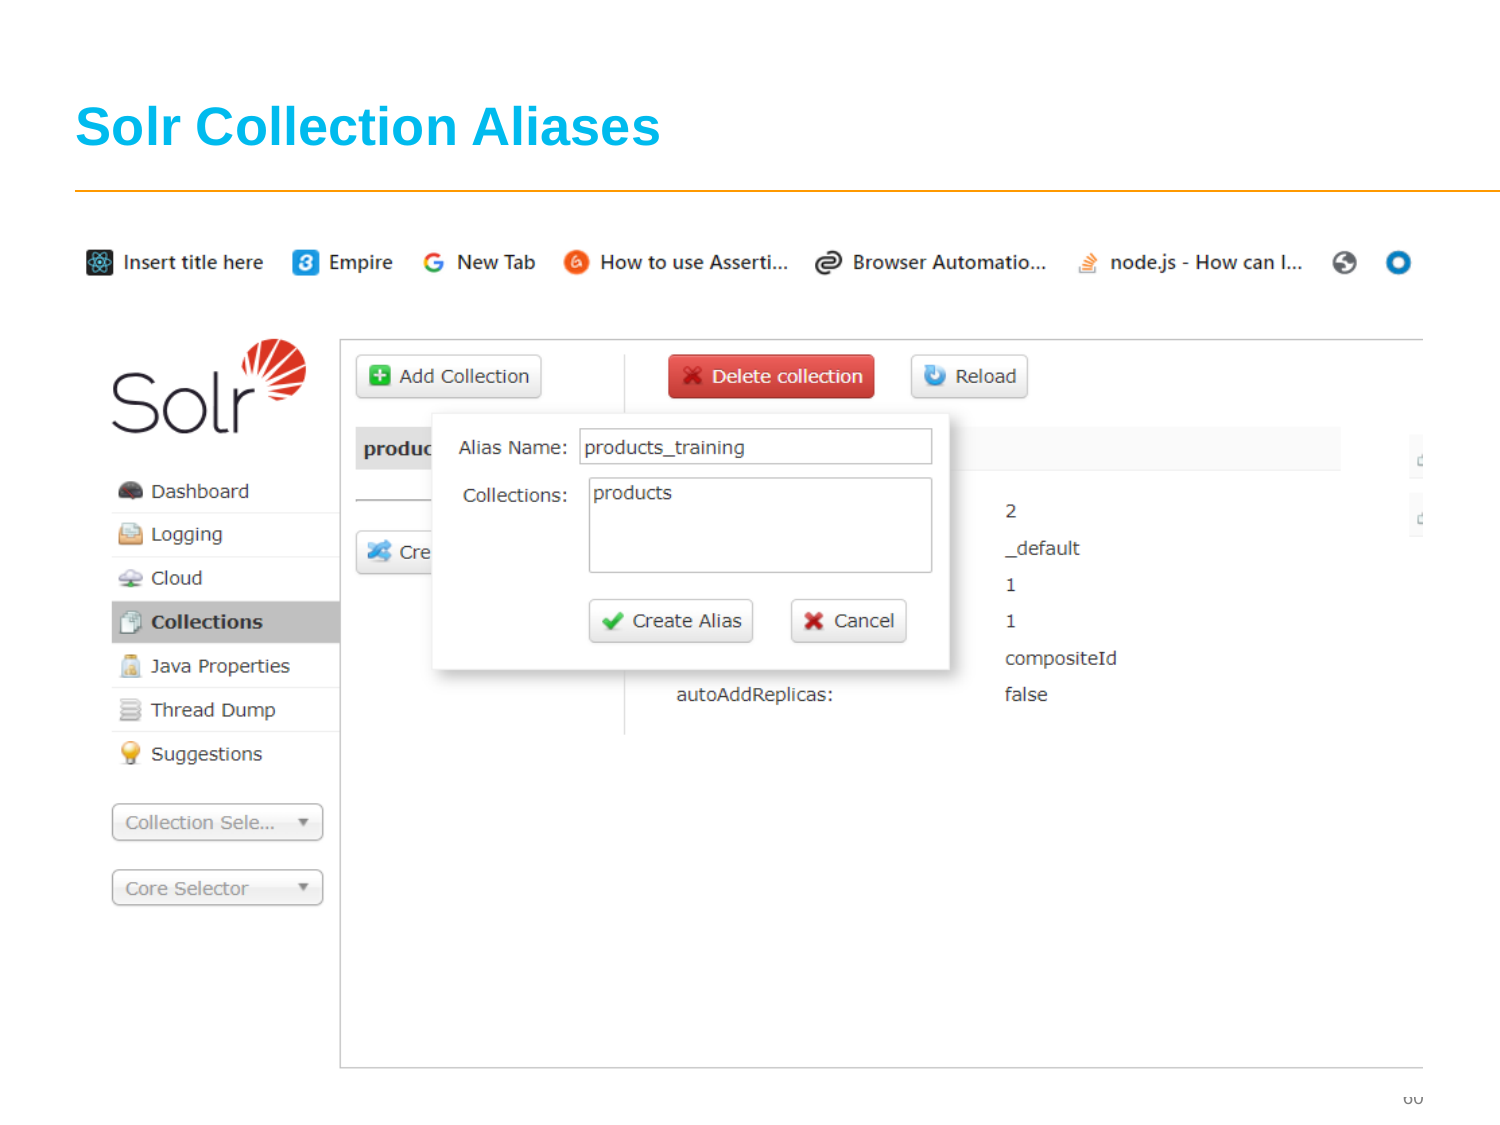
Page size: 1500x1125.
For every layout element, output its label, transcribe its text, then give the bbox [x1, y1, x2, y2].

picture [76, 232, 1424, 1098]
title Solr Collection Aliases [75, 27, 1422, 157]
